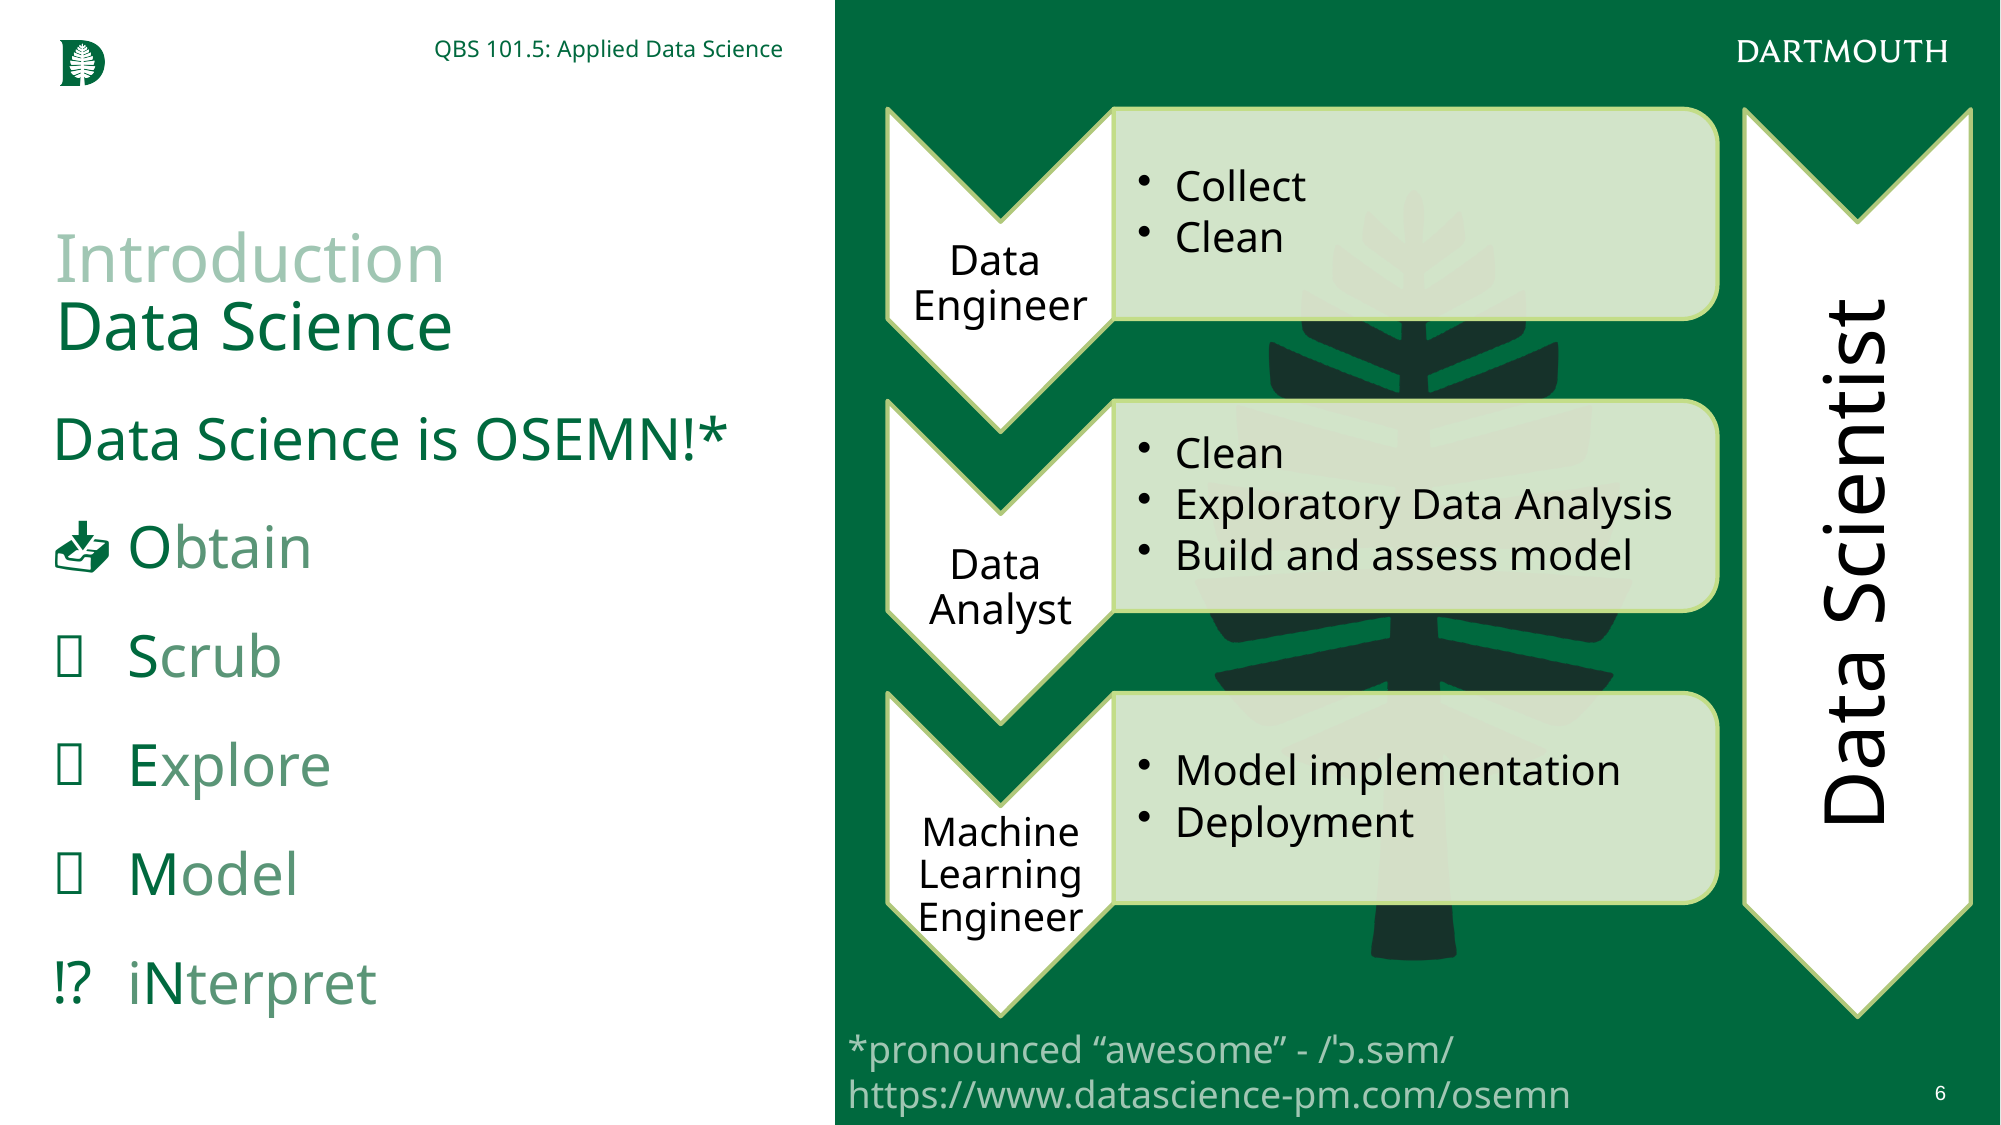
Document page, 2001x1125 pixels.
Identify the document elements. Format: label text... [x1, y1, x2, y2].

title Introduction Data Science [55, 228, 768, 380]
footer QBS 101.5: Applied Data Science [0, 30, 1219, 66]
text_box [1744, 108, 1971, 1018]
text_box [887, 107, 1718, 1018]
picture [60, 66, 105, 86]
picture [1737, 39, 1947, 63]
text_box *pronounced “awesome” - /ˈɔ.səm/ https://www.datascience-pm.com/osemn [832, 1018, 1971, 1124]
list Data Science is OSEMN!* Obtain Scrub Explore Model iNterpret [52, 388, 882, 1066]
